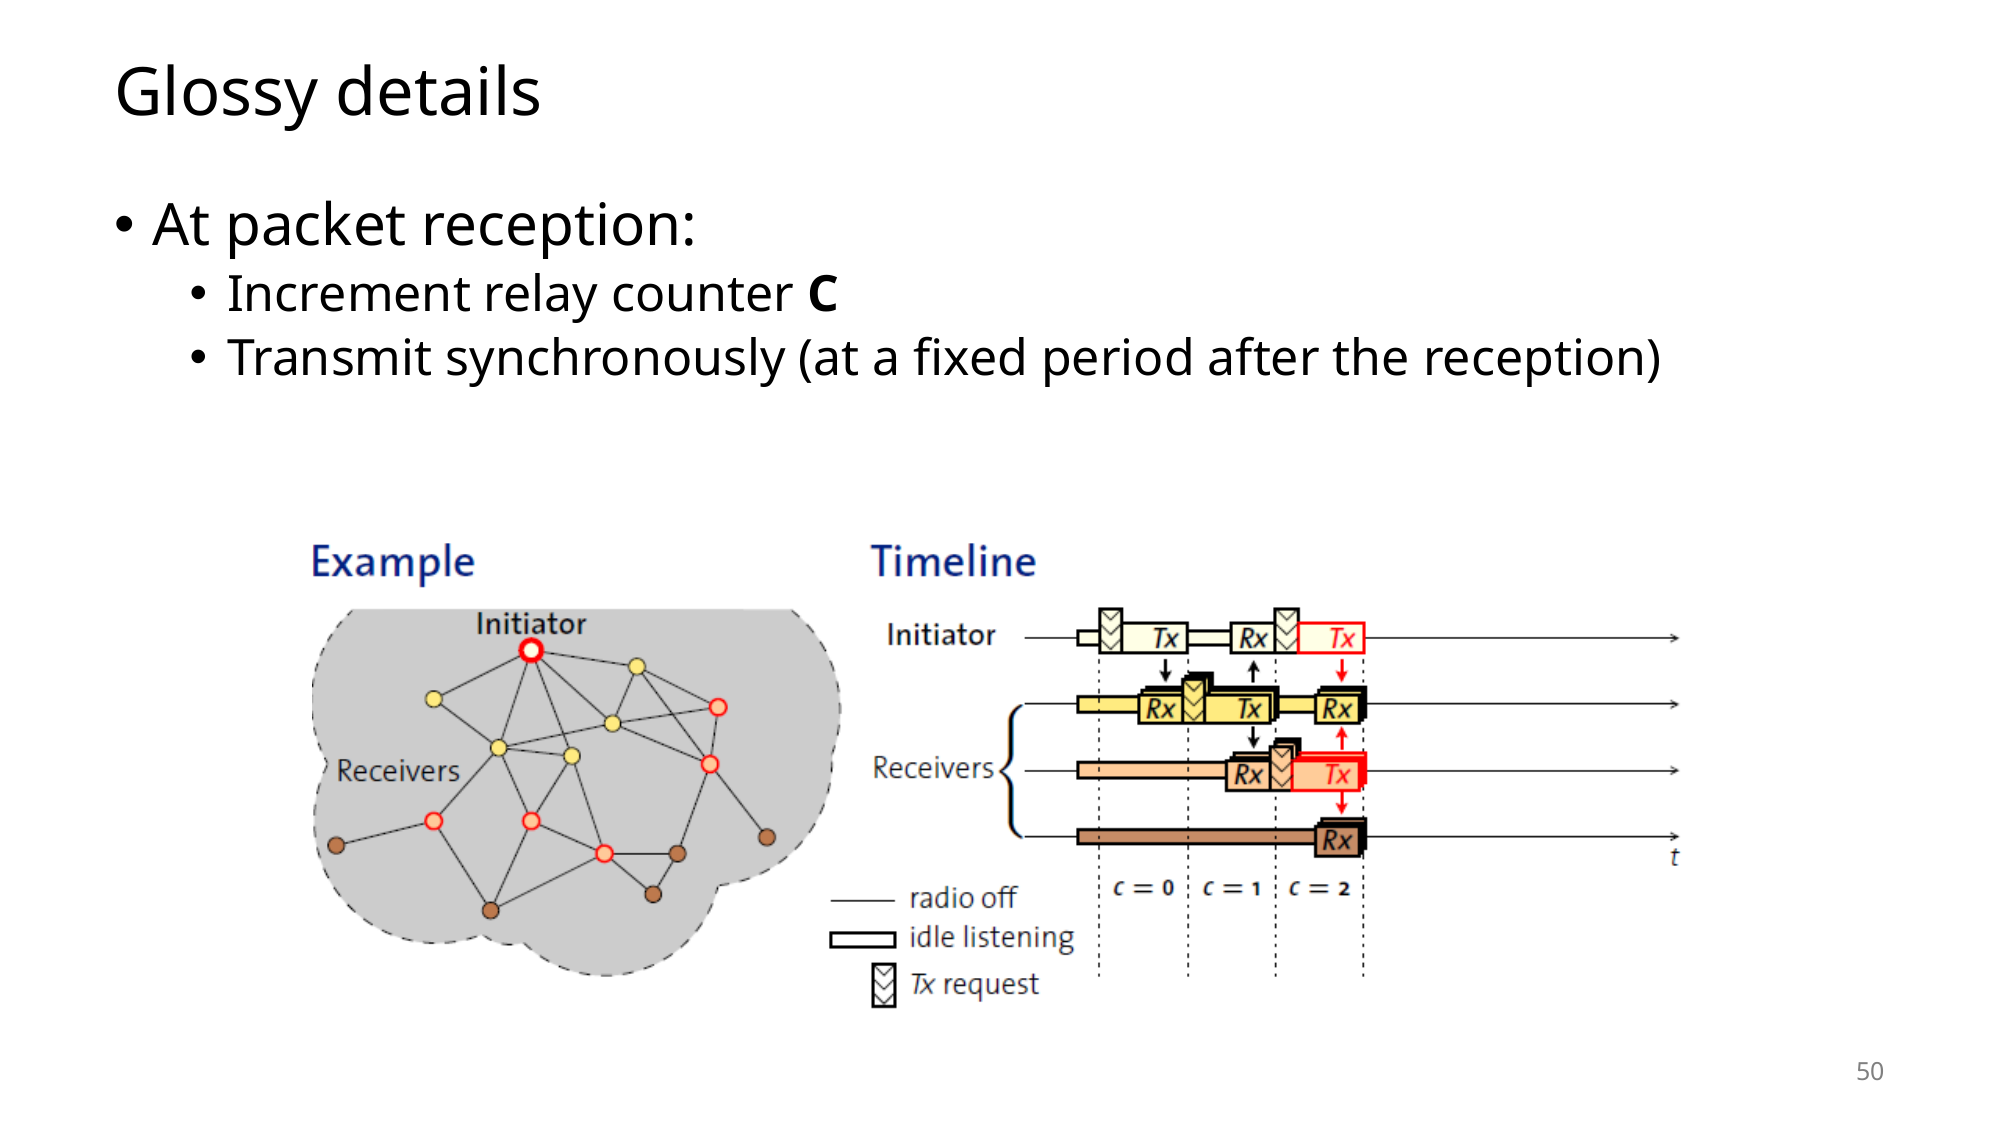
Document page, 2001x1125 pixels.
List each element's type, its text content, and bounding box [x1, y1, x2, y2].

title Glossy details [99, 37, 1900, 150]
slide_number 50 [1749, 1042, 1900, 1103]
list At packet reception: Increment relay counter C Transmit synchronously (at a fixed period after the reception) [99, 187, 1900, 1013]
picture [312, 542, 1688, 1013]
